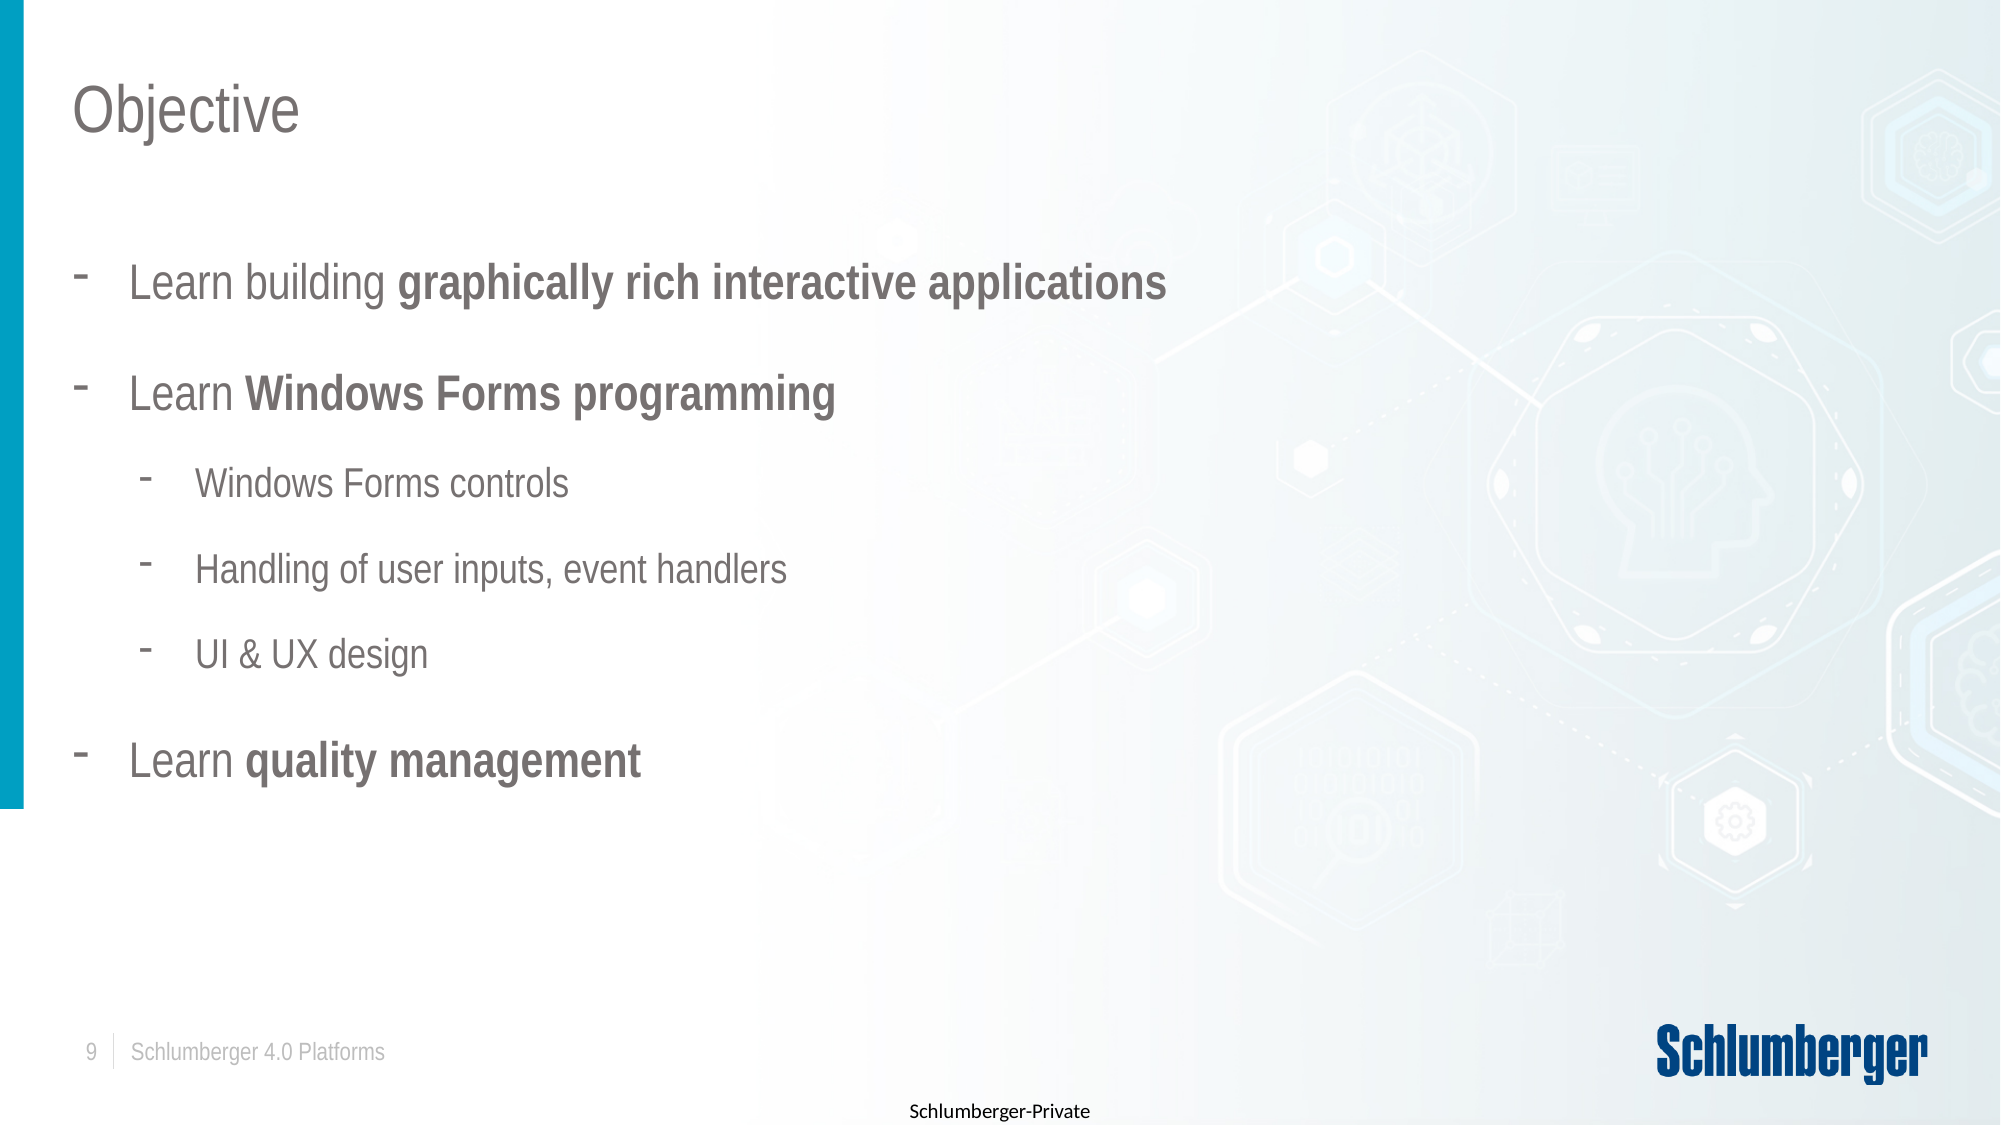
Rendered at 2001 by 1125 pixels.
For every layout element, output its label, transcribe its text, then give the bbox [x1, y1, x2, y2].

title Objective [72, 72, 1928, 150]
picture [0, 0, 2001, 1125]
list Learn building graphically rich interactive applications Learn Windows Forms programming Windows Forms controls Handling of user inputs, event handlers UI & UX design Learn quality management [72, 220, 1928, 959]
slide_number 9 [15, 1023, 98, 1079]
